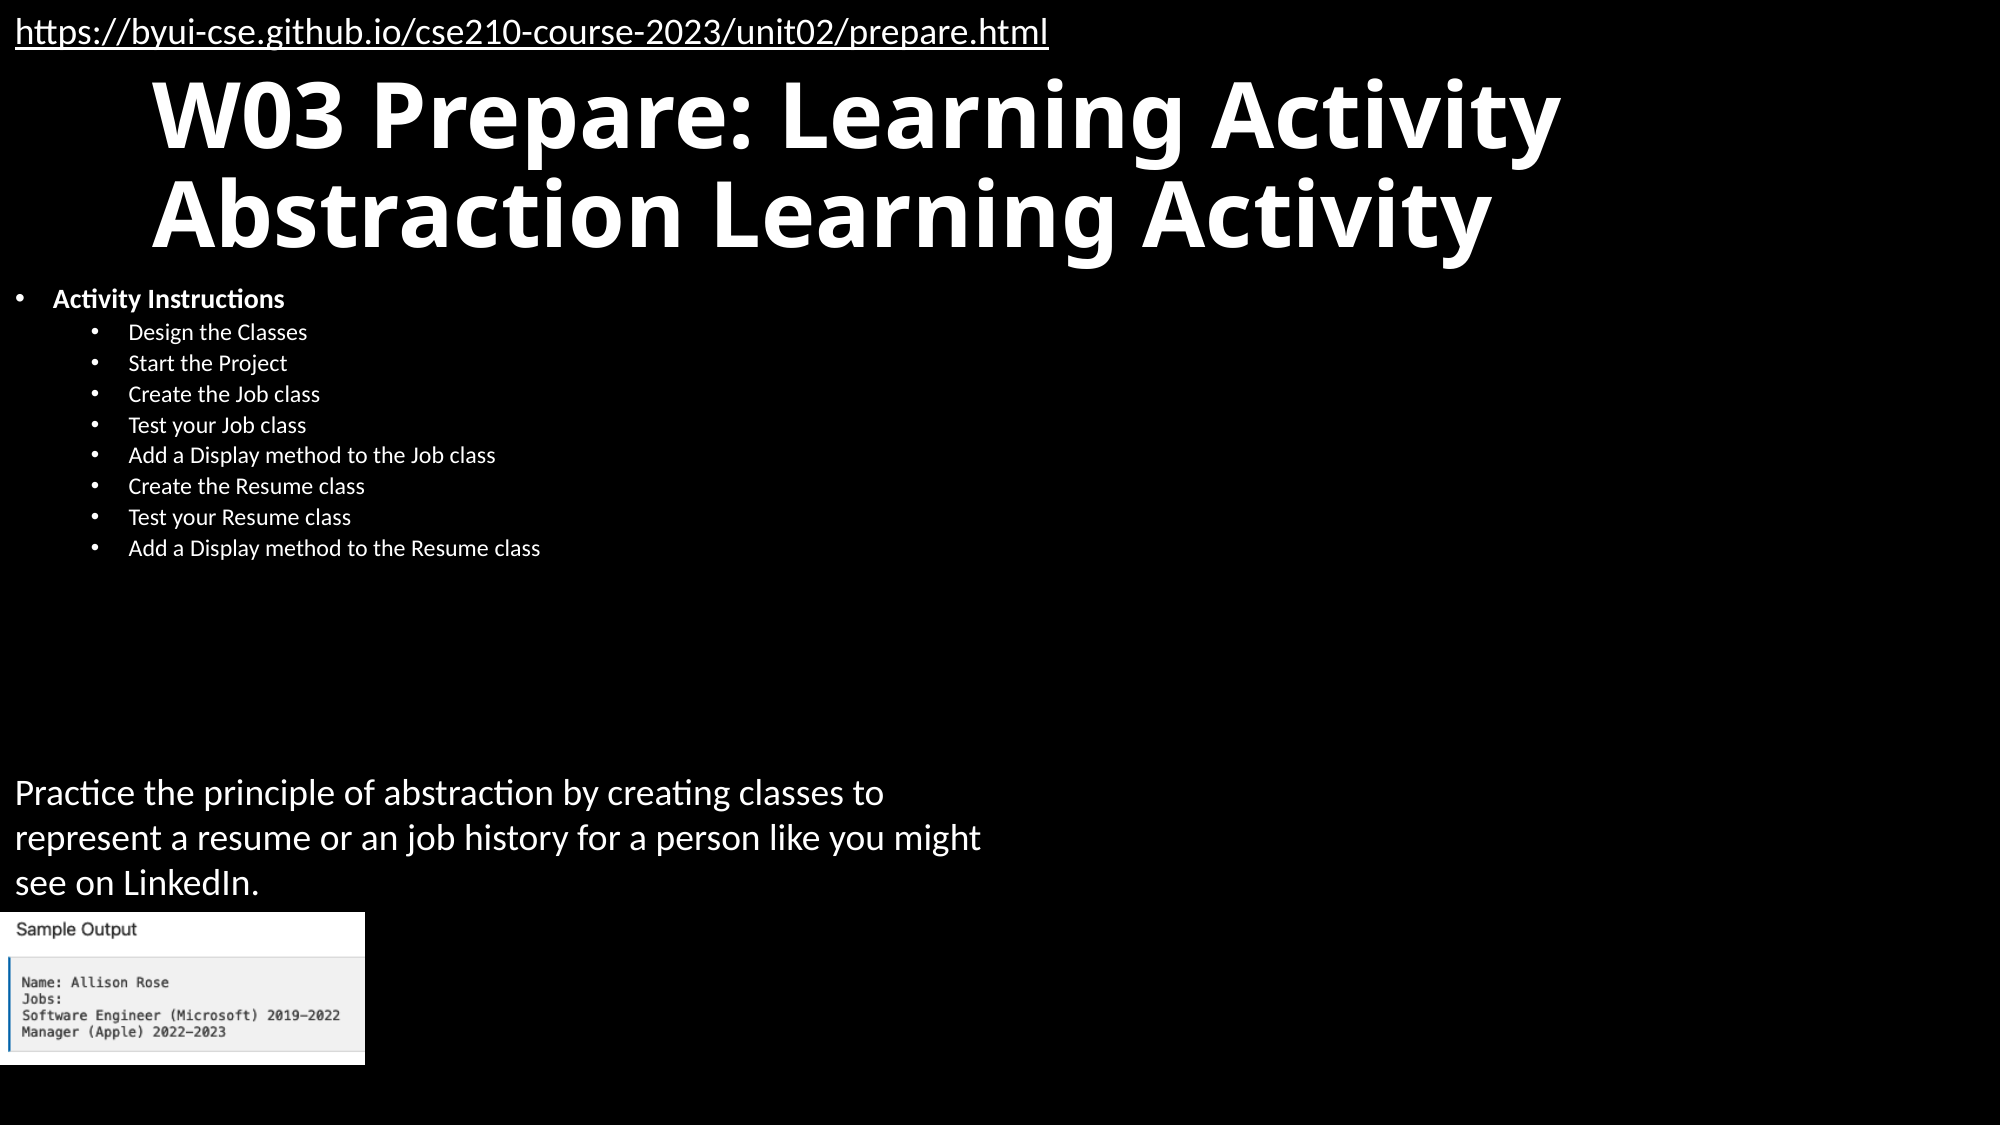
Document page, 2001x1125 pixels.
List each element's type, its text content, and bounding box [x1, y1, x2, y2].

list Activity Instructions Design the Classes Start the Project Create the Job class Test your Job class Add a Display method to the Job class Create the Resume class Test your Resume class Add a Display method to the Resume class [0, 277, 560, 587]
title W03 Prepare: Learning Activity Abstraction Learning Activity [137, 59, 1863, 278]
text_box https://byui-cse.github.io/cse210-course-2023/unit02/prepare.html [0, 0, 1251, 60]
picture [0, 912, 365, 1065]
text_box Practice the principle of abstraction by creating classes to represent a resume or an job history for a person like you might see on LinkedIn. [0, 760, 1005, 911]
